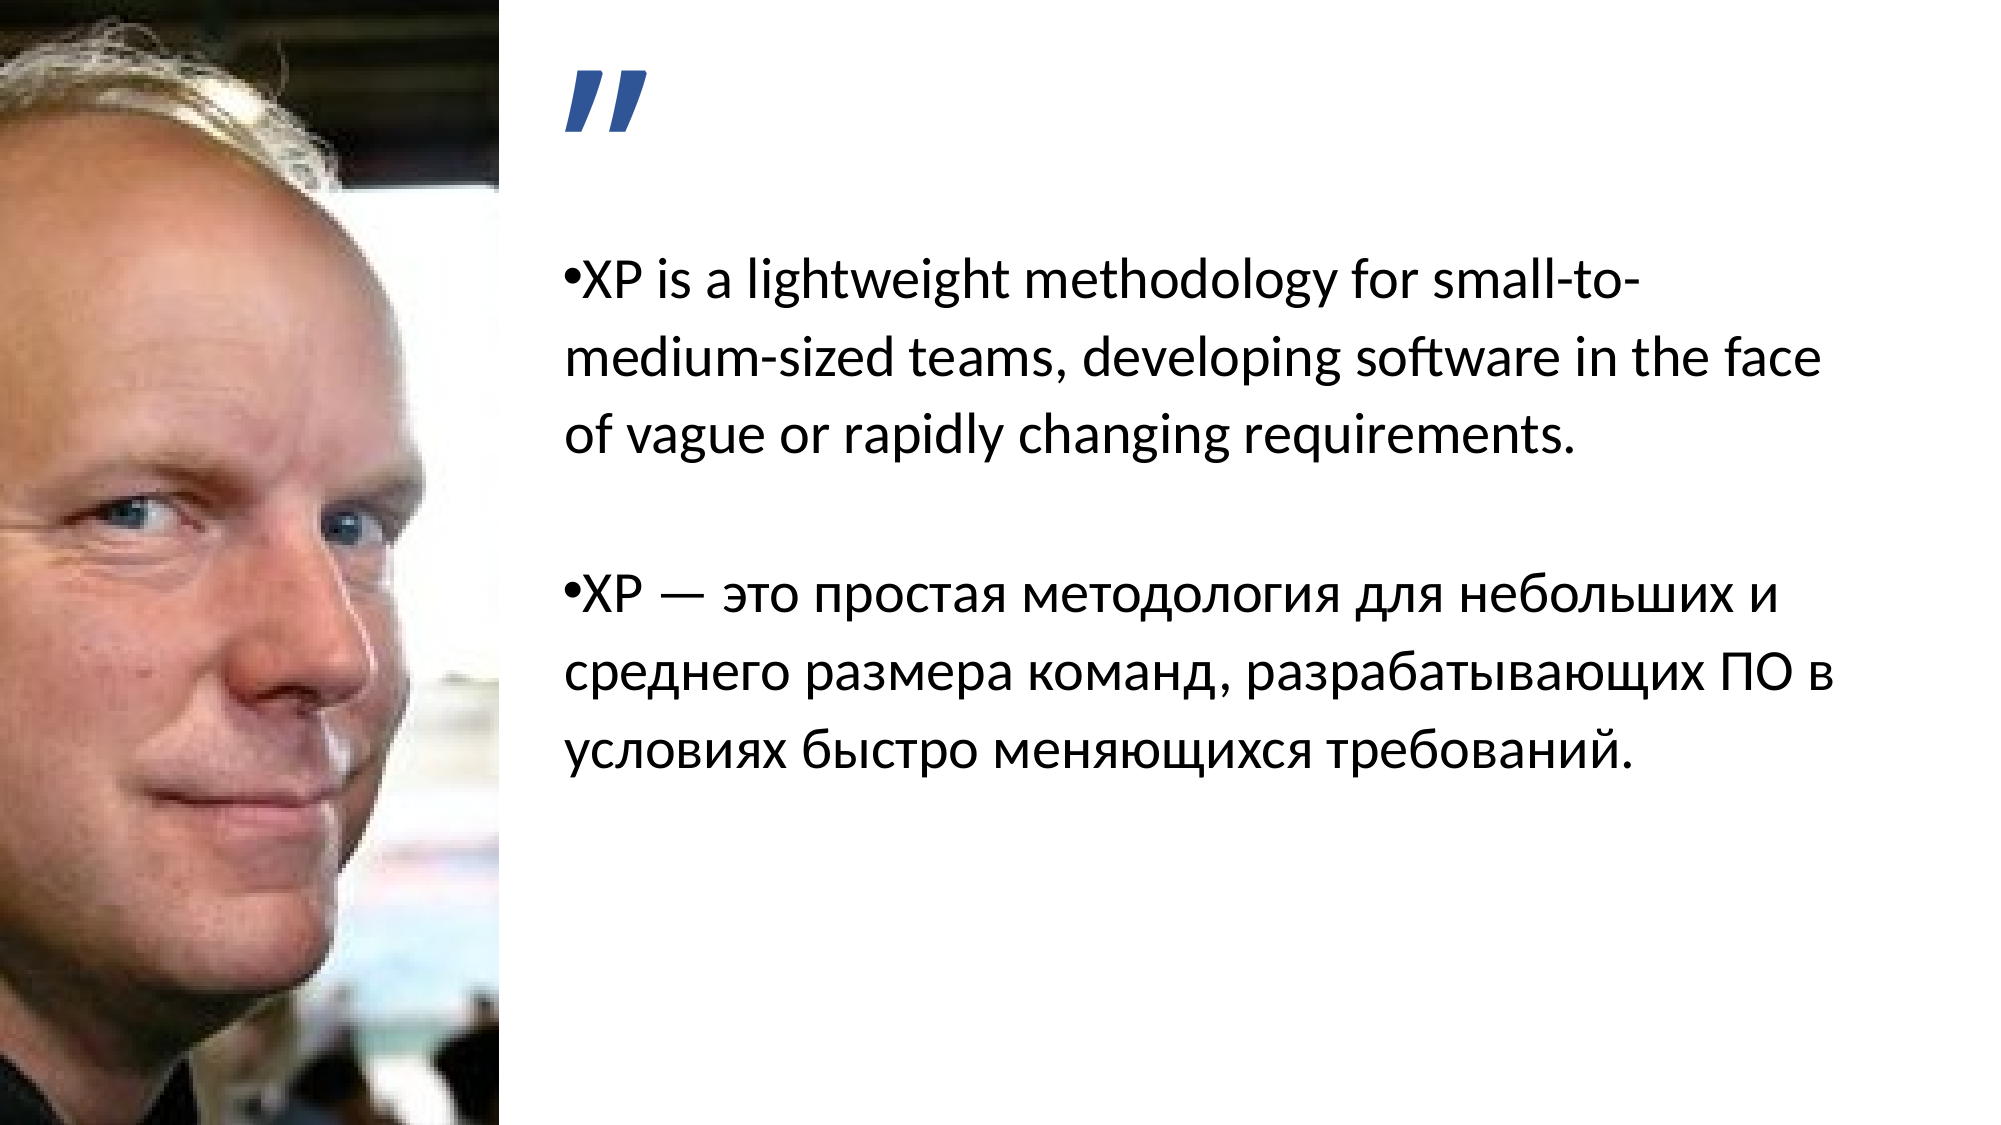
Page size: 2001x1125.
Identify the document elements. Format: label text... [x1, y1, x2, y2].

picture [0, 0, 499, 1125]
title ’’ [547, 59, 746, 224]
list XP is a lightweight methodology for small-to-medium-sized teams, developing software in the face of vague or rapidly changing requirements. XP — это простая методология для небольших и среднего размера команд, разрабатывающих ПО в условиях быстро меняющихся требований. [547, 224, 1863, 1014]
